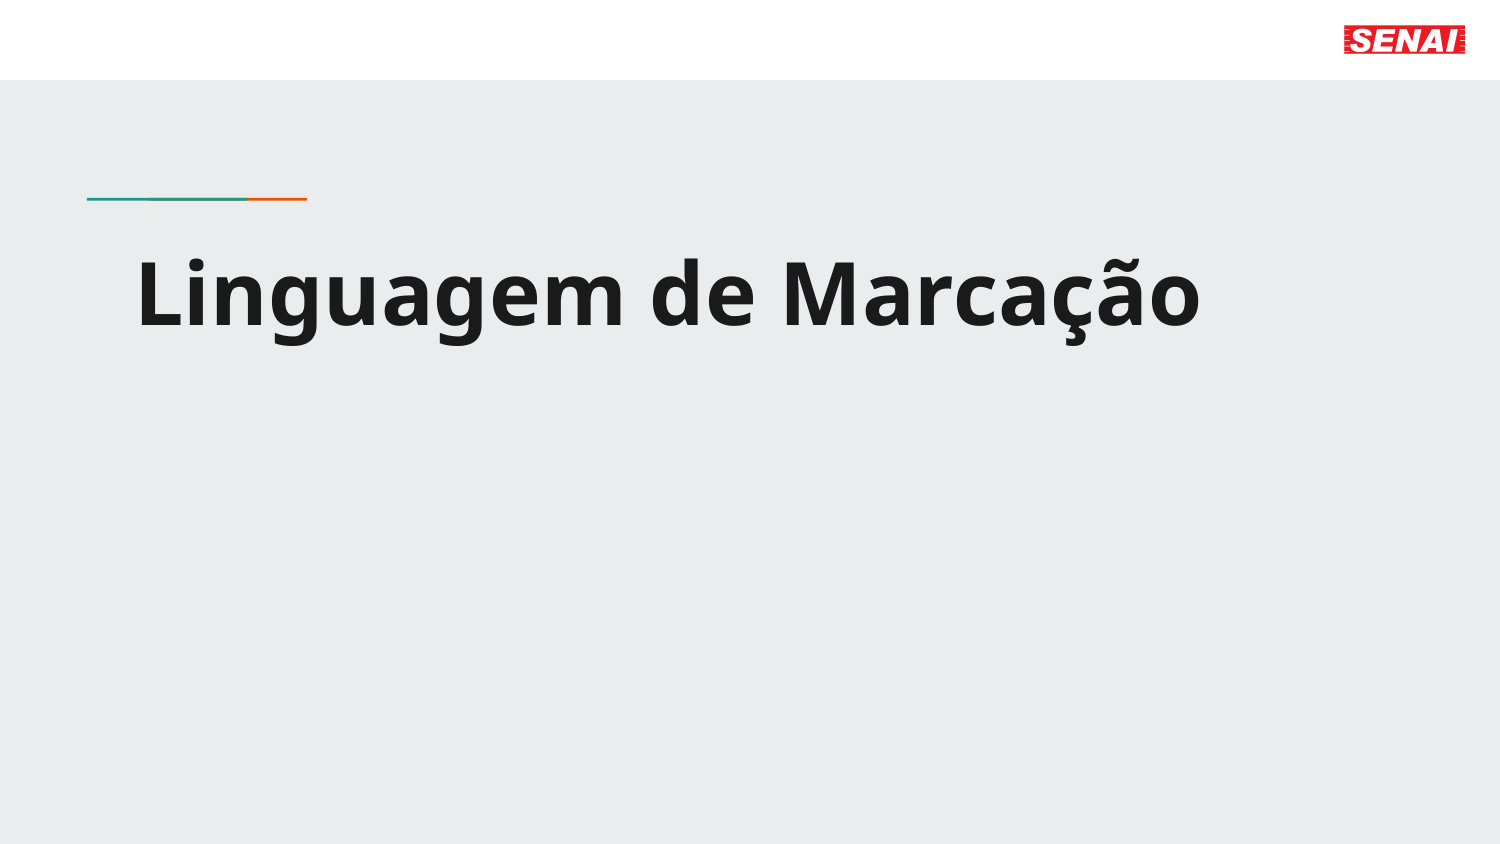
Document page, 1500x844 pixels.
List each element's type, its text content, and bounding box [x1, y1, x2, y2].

title Linguagem de Marcação [119, 216, 1381, 490]
picture [1331, 0, 1478, 113]
